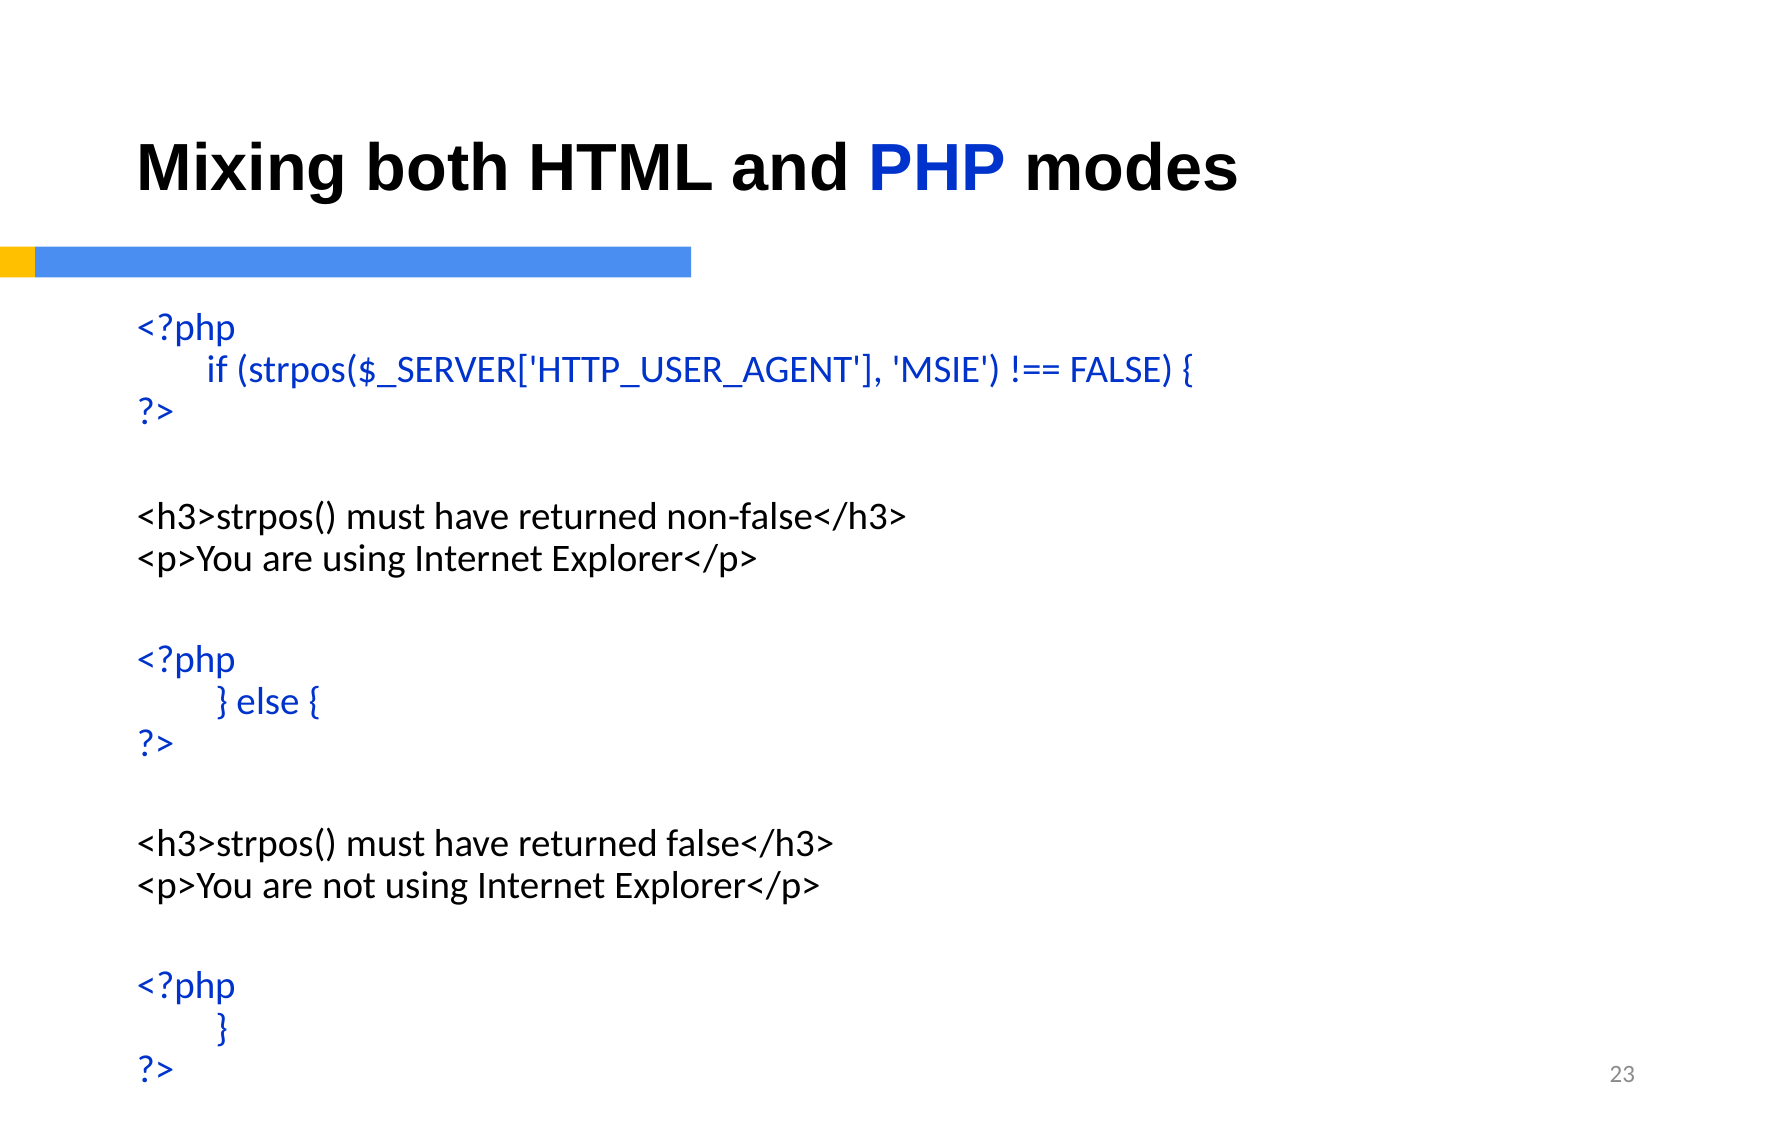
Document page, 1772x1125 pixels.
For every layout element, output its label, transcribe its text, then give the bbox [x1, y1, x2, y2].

list <?php if (strpos($_SERVER['HTTP_USER_AGENT'], 'MSIE') !== FALSE) { ?> <h3>strpos() must have returned non-false</h3> <p>You are using Internet Explorer</p> <?php } else { ?> <h3>strpos() must have returned false</h3> <p>You are not using Internet Explorer</p> <?php } ?> [121, 299, 1651, 1103]
title Mixing both HTML and PHP modes [121, 59, 1651, 278]
slide_number 23 [1251, 1042, 1651, 1103]
